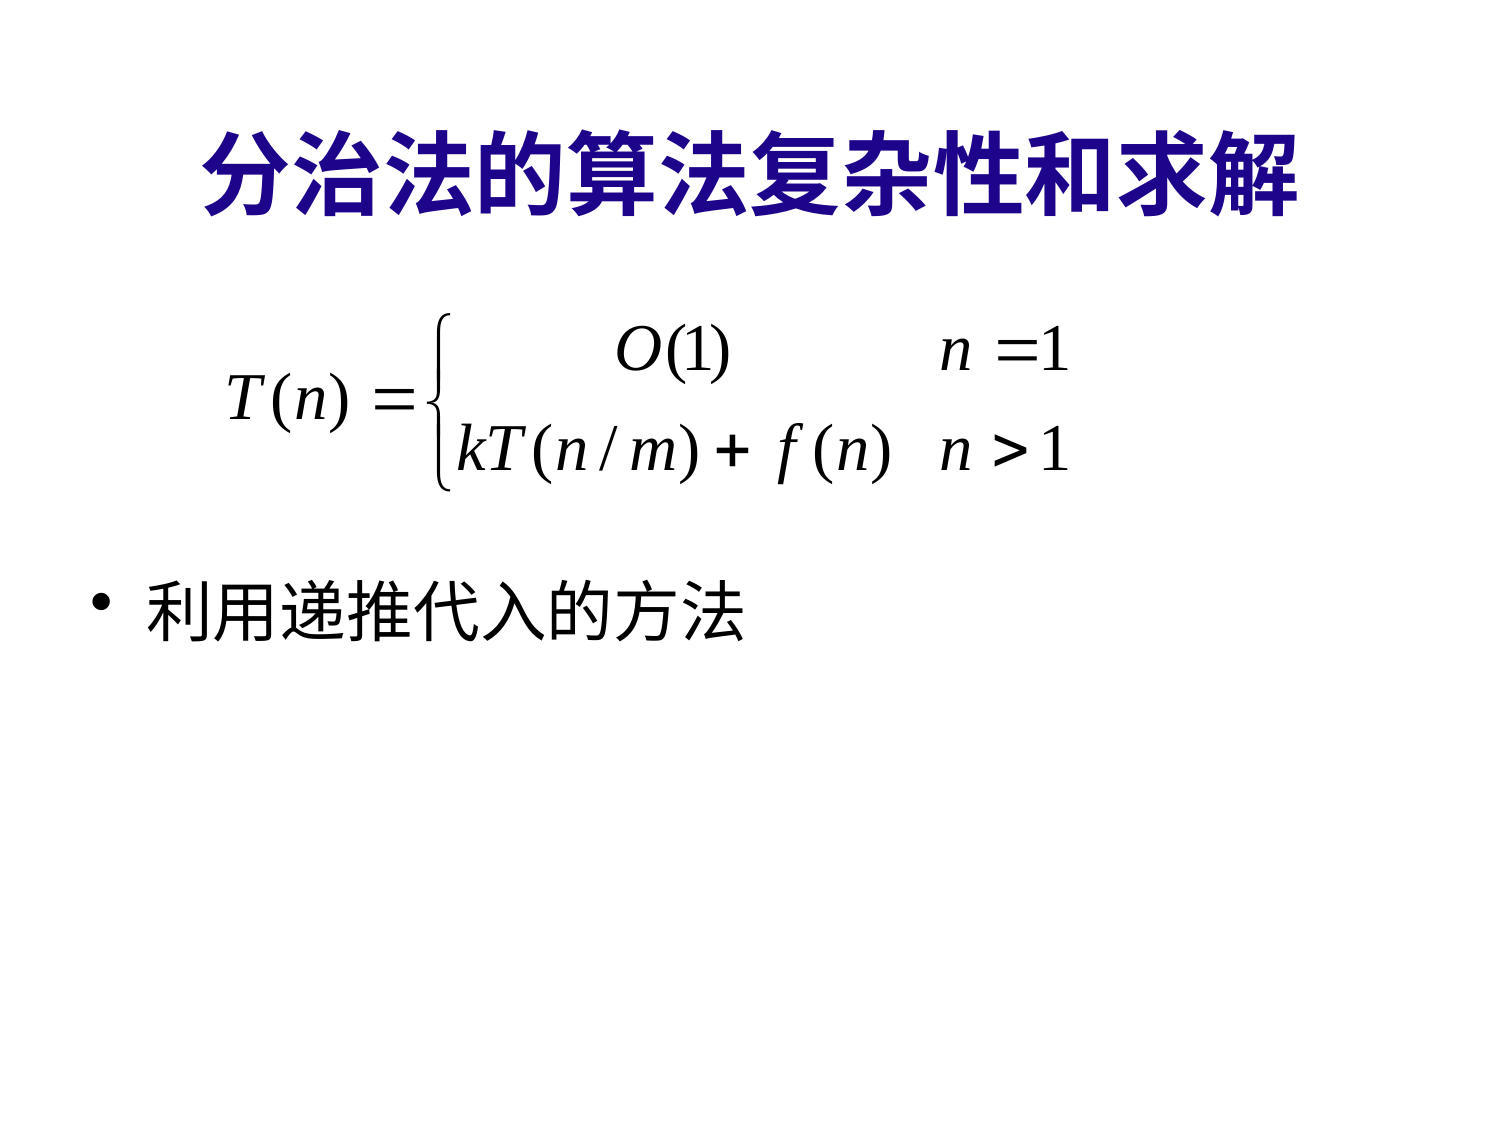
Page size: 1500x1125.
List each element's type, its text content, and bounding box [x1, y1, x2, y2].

title 分治法的算法复杂性和求解 [112, 99, 1388, 244]
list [218, 302, 1076, 504]
list 利用递推代入的方法 [75, 562, 1425, 1005]
